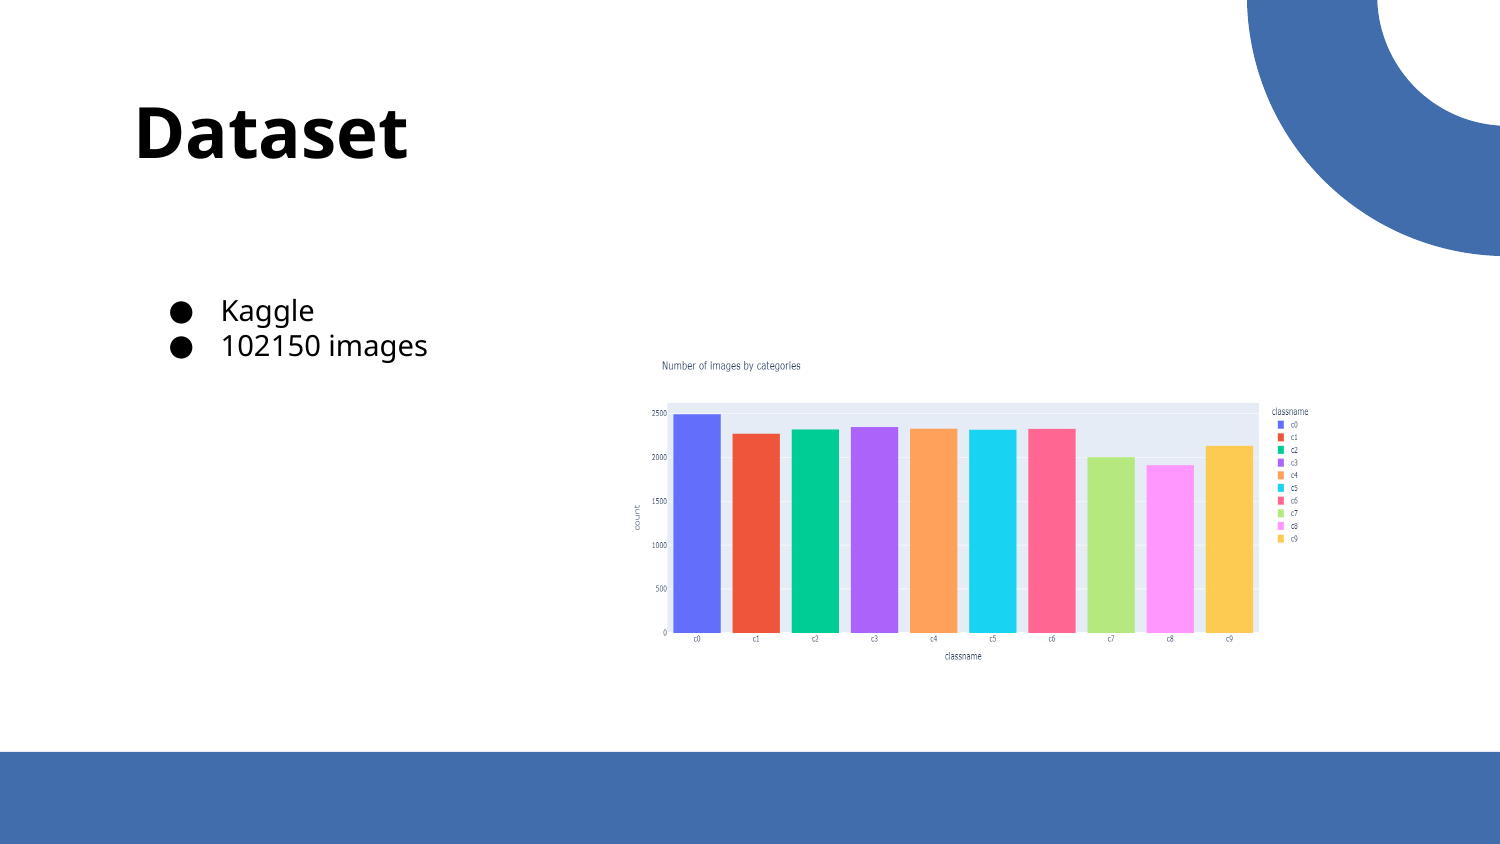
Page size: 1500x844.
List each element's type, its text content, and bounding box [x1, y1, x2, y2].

title Dataset [118, 72, 1382, 167]
picture [627, 336, 1317, 686]
list Kaggle 102150 images [130, 277, 1430, 688]
